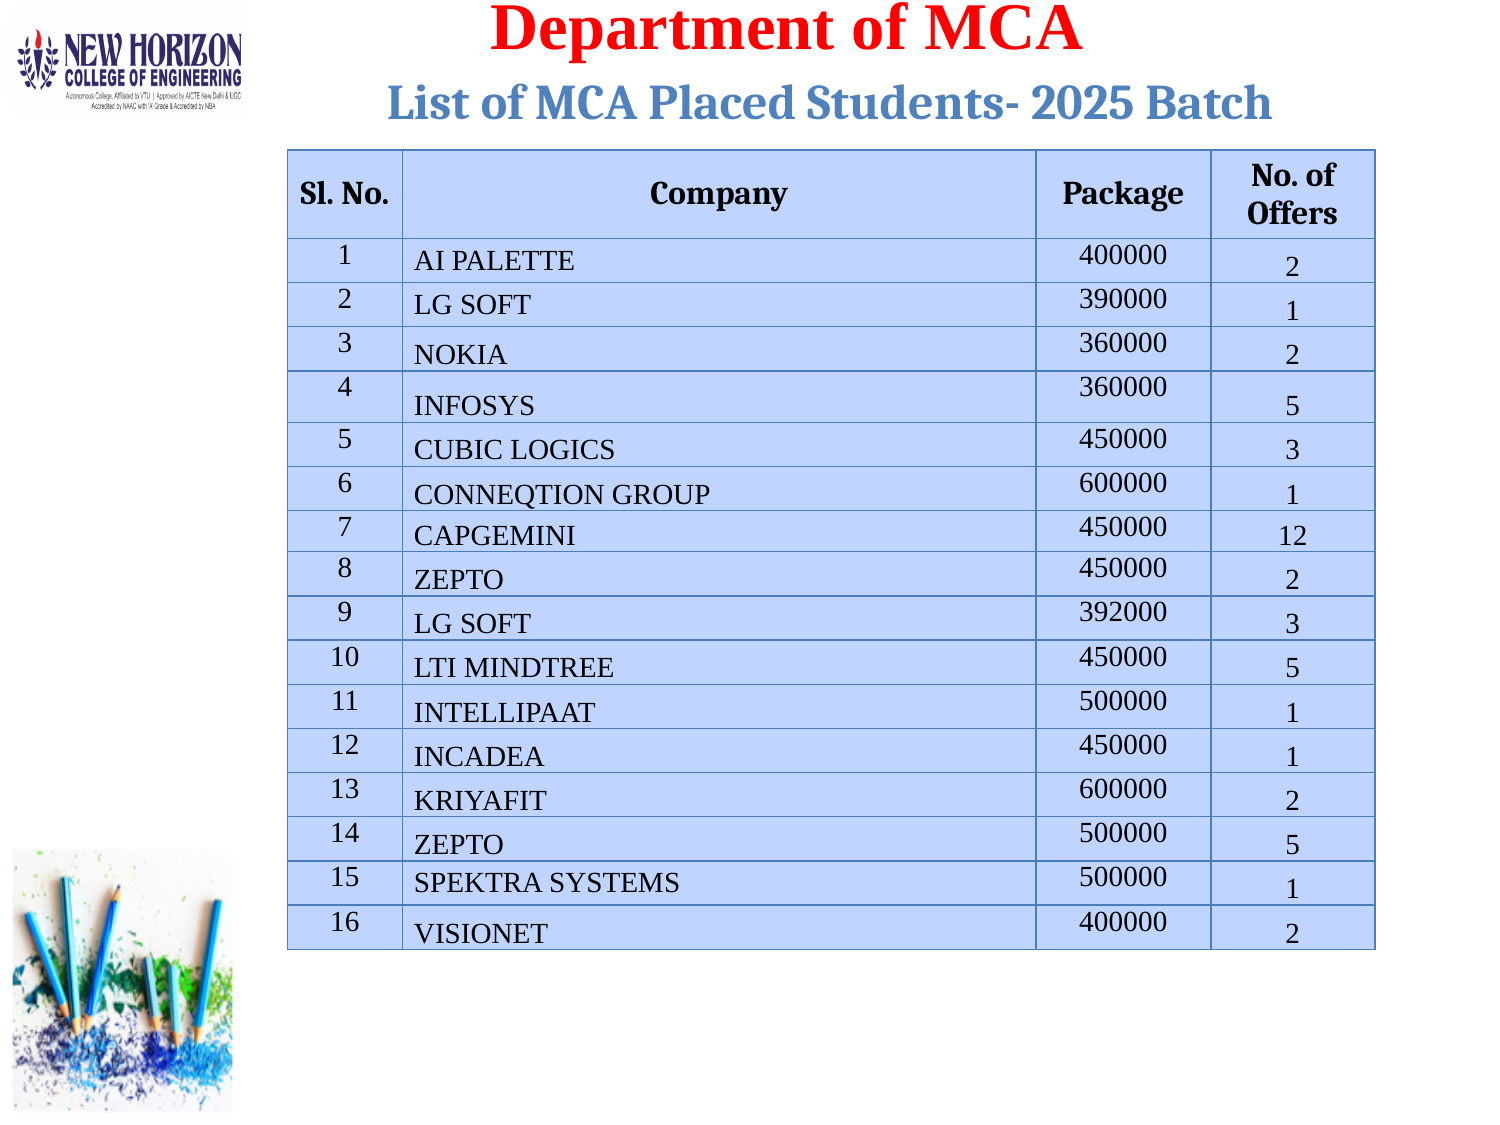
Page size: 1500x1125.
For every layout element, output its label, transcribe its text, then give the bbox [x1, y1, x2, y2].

table_cell 3 [1212, 597, 1374, 639]
table_cell 15 [288, 862, 402, 904]
table_cell 400000 [1037, 906, 1210, 949]
text_box List of MCA Placed Students- 2025 Batch [149, 62, 1500, 138]
table_cell 450000 [1037, 552, 1210, 595]
table_cell ZEPTO [403, 817, 1035, 860]
table_header Company [403, 151, 1035, 238]
table_cell SPEKTRA SYSTEMS [403, 862, 1035, 904]
table_cell 392000 [1037, 597, 1210, 639]
table_cell 360000 [1037, 372, 1210, 422]
table_cell 450000 [1037, 729, 1210, 772]
table_cell 2 [1212, 906, 1374, 949]
table_cell 7 [288, 511, 402, 551]
table_cell 4 [288, 372, 402, 422]
table_cell 3 [288, 327, 402, 370]
table_cell 450000 [1037, 511, 1210, 551]
table_cell 12 [1212, 511, 1374, 551]
table_cell 3 [1212, 423, 1374, 466]
picture [12, 849, 251, 1113]
table_cell 2 [1212, 773, 1374, 816]
table_cell 1 [288, 239, 402, 282]
table_cell LG SOFT [403, 597, 1035, 639]
table_cell 11 [288, 685, 402, 728]
table_cell LTI MINDTREE [403, 641, 1035, 684]
table_cell ZEPTO [403, 552, 1035, 595]
table_header Sl. No. [288, 151, 402, 238]
table_cell 390000 [1037, 283, 1210, 326]
table_cell KRIYAFIT [403, 773, 1035, 816]
table_cell CONNEQTION GROUP [403, 467, 1035, 510]
table_cell VISIONET [403, 906, 1035, 949]
table_header No. of Offers [1212, 151, 1374, 238]
table_cell 400000 [1037, 239, 1210, 282]
table_cell AI PALETTE [403, 239, 1035, 282]
table_cell 1 [1212, 283, 1374, 326]
table_cell 14 [288, 817, 402, 860]
table_cell 2 [1212, 239, 1374, 282]
table_cell 5 [288, 423, 402, 466]
table_cell 16 [288, 906, 402, 949]
table_cell 5 [1212, 817, 1374, 860]
table_cell INCADEA [403, 729, 1035, 772]
table_cell 1 [1212, 862, 1374, 904]
text_box Department of MCA [246, 0, 1463, 75]
table_cell 6 [288, 467, 402, 510]
table_cell 8 [288, 552, 402, 595]
table_cell 2 [1212, 552, 1374, 595]
table_cell INFOSYS [403, 372, 1035, 422]
table_cell CAPGEMINI [403, 511, 1035, 551]
table_cell 5 [1212, 372, 1374, 422]
table_cell 1 [1212, 685, 1374, 728]
table_cell 1 [1212, 729, 1374, 772]
table_cell 500000 [1037, 817, 1210, 860]
table_cell 2 [288, 283, 402, 326]
table_cell 13 [288, 773, 402, 816]
table_cell 500000 [1037, 685, 1210, 728]
table_cell 500000 [1037, 862, 1210, 904]
table_cell 600000 [1037, 773, 1210, 816]
table_cell 600000 [1037, 467, 1210, 510]
table_cell 450000 [1037, 641, 1210, 684]
table_cell 450000 [1037, 423, 1210, 466]
table_cell 360000 [1037, 327, 1210, 370]
table_cell CUBIC LOGICS [403, 423, 1035, 466]
table_cell LG SOFT [403, 283, 1035, 326]
table_cell INTELLIPAAT [403, 685, 1035, 728]
table_cell 12 [288, 729, 402, 772]
table_cell 5 [1212, 641, 1374, 684]
table_cell 1 [1212, 467, 1374, 510]
table_cell NOKIA [403, 327, 1035, 370]
table_cell 9 [288, 597, 402, 639]
table_cell 2 [1212, 327, 1374, 370]
picture [0, 0, 246, 119]
table_cell 10 [288, 641, 402, 684]
table_header Package [1037, 151, 1210, 238]
